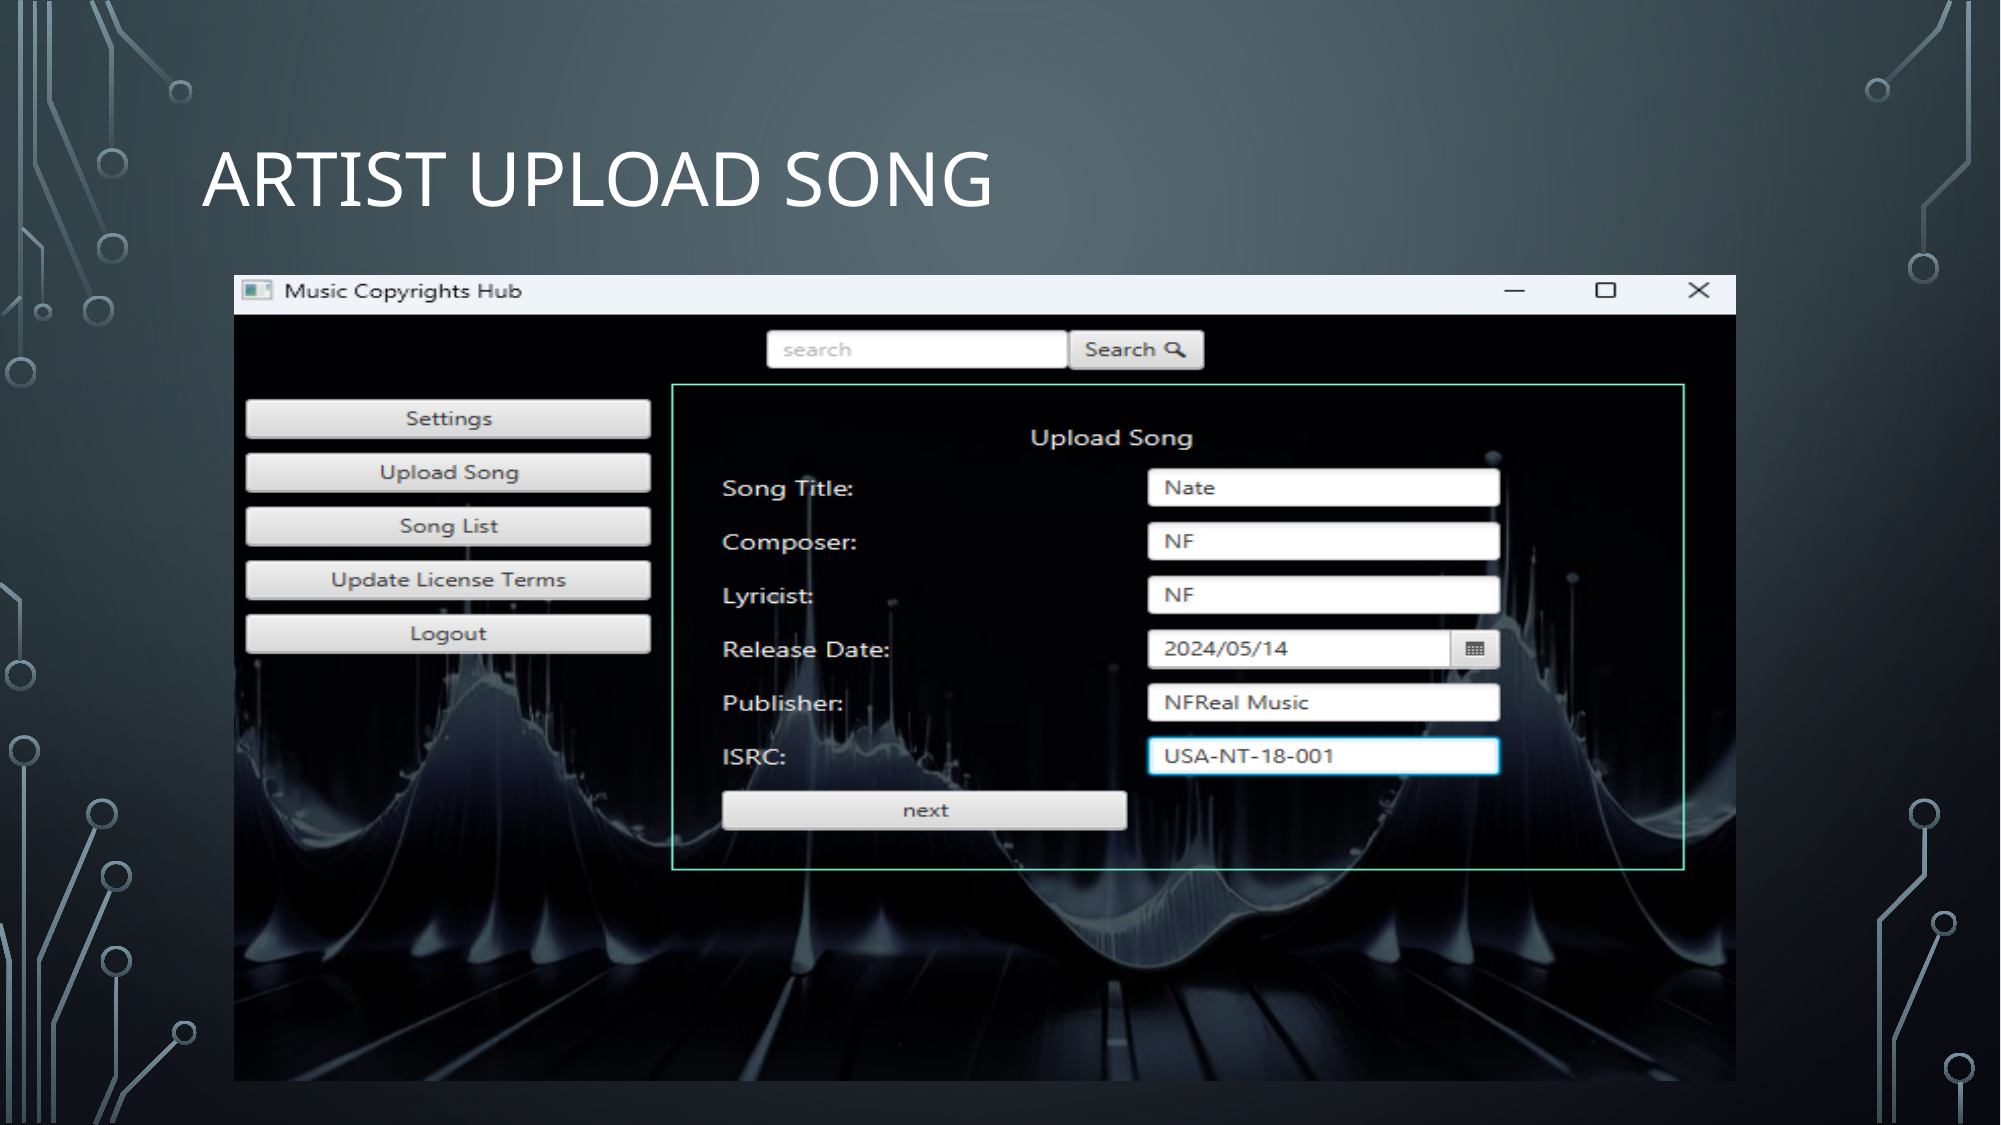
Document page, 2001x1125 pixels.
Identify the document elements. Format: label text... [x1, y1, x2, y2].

title Artist Upload Song [187, 101, 1813, 264]
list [233, 275, 1736, 1081]
